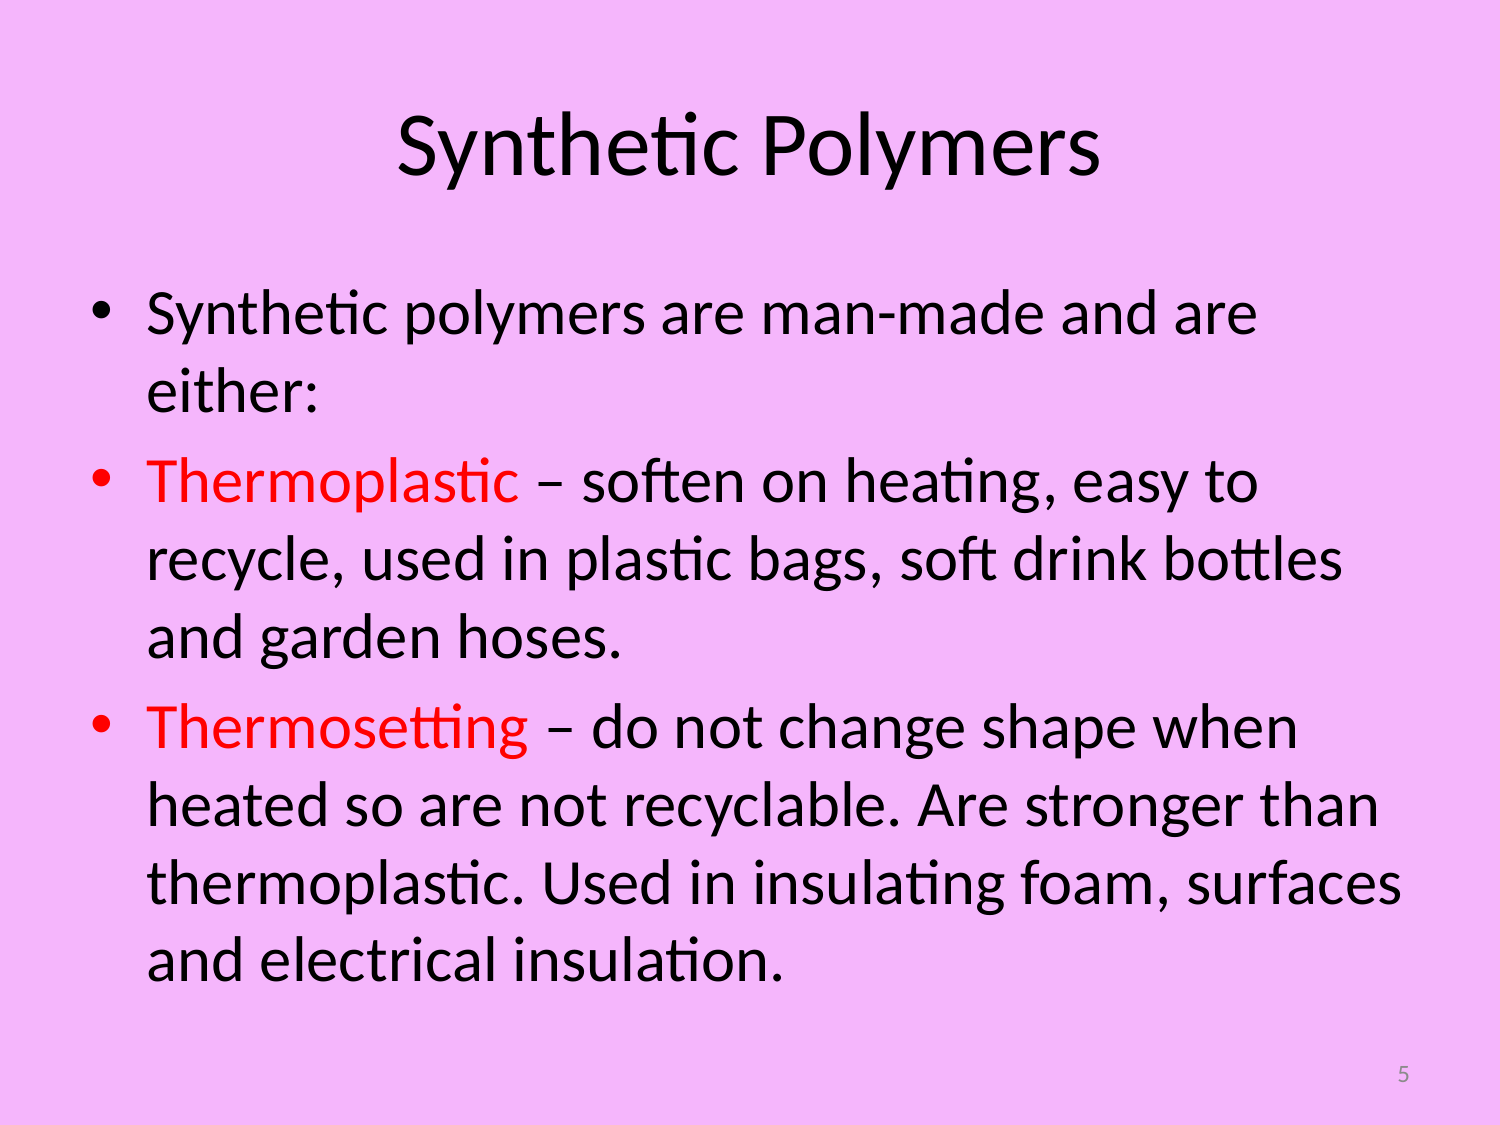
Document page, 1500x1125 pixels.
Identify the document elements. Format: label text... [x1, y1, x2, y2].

list Synthetic polymers are man-made and are either: Thermoplastic – soften on heating, easy to recycle, used in plastic bags, soft drink bottles and garden hoses. Thermosetting – do not change shape when heated so are not recyclable. Are stronger than thermoplastic. Used in insulating foam, surfaces and electrical insulation. [75, 262, 1425, 1005]
title Synthetic Polymers [75, 45, 1425, 233]
slide_number 5 [1074, 1042, 1425, 1103]
